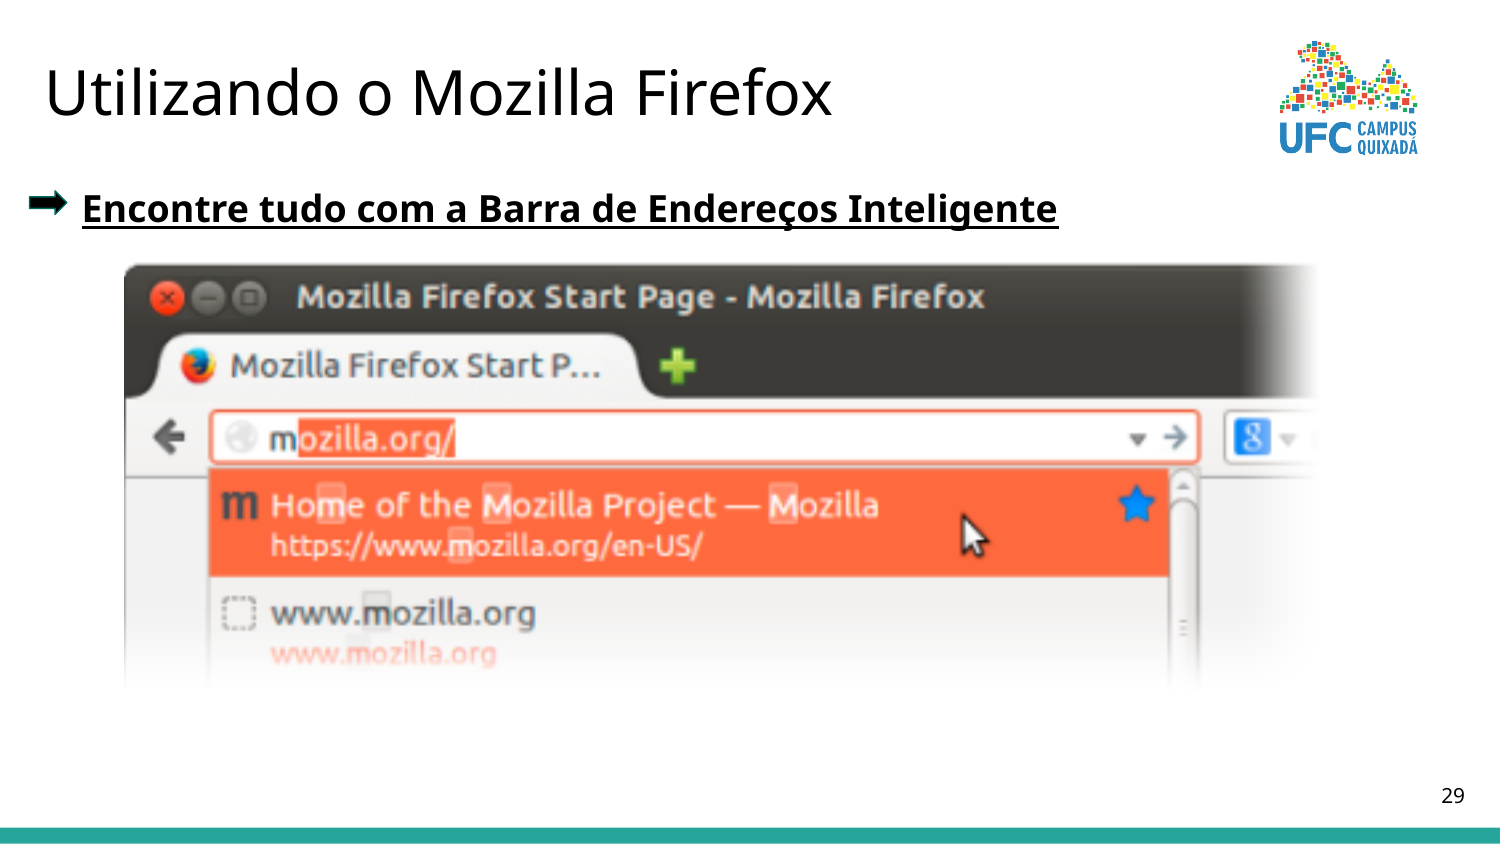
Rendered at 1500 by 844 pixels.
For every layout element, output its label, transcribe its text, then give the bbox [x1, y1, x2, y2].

list Encontre tudo com a Barra de Endereços Inteligente [66, 163, 1451, 663]
slide_number ‹#› [1389, 764, 1480, 830]
text_box [29, 190, 67, 215]
title Utilizando o Mozilla Firefox [29, 37, 1428, 139]
picture [123, 261, 1334, 754]
picture [1236, 19, 1456, 175]
